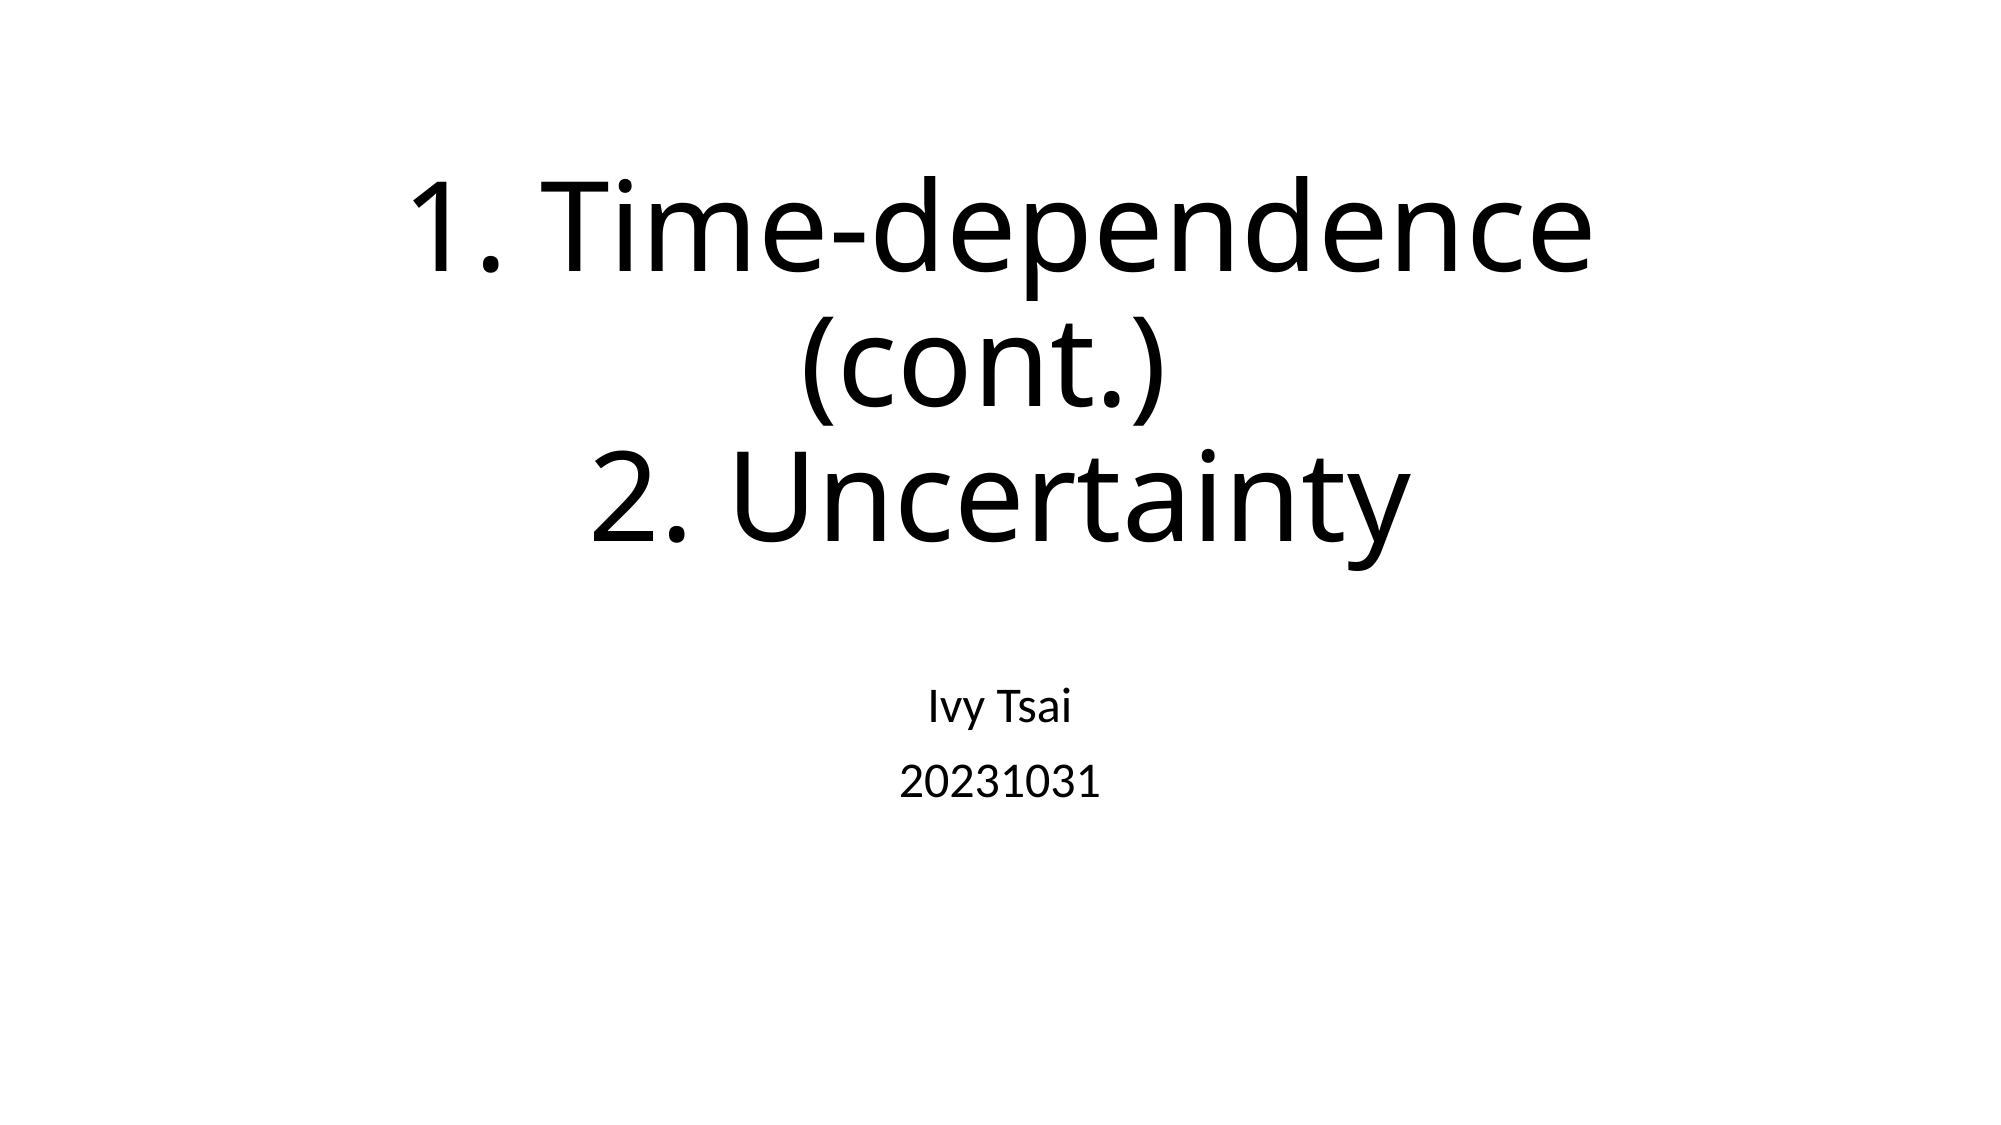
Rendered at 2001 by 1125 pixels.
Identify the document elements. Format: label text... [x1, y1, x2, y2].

subtitle Ivy Tsai 20231031 [249, 590, 1750, 863]
title 1. Time-dependence (cont.) 2. Uncertainty [249, 184, 1750, 576]
